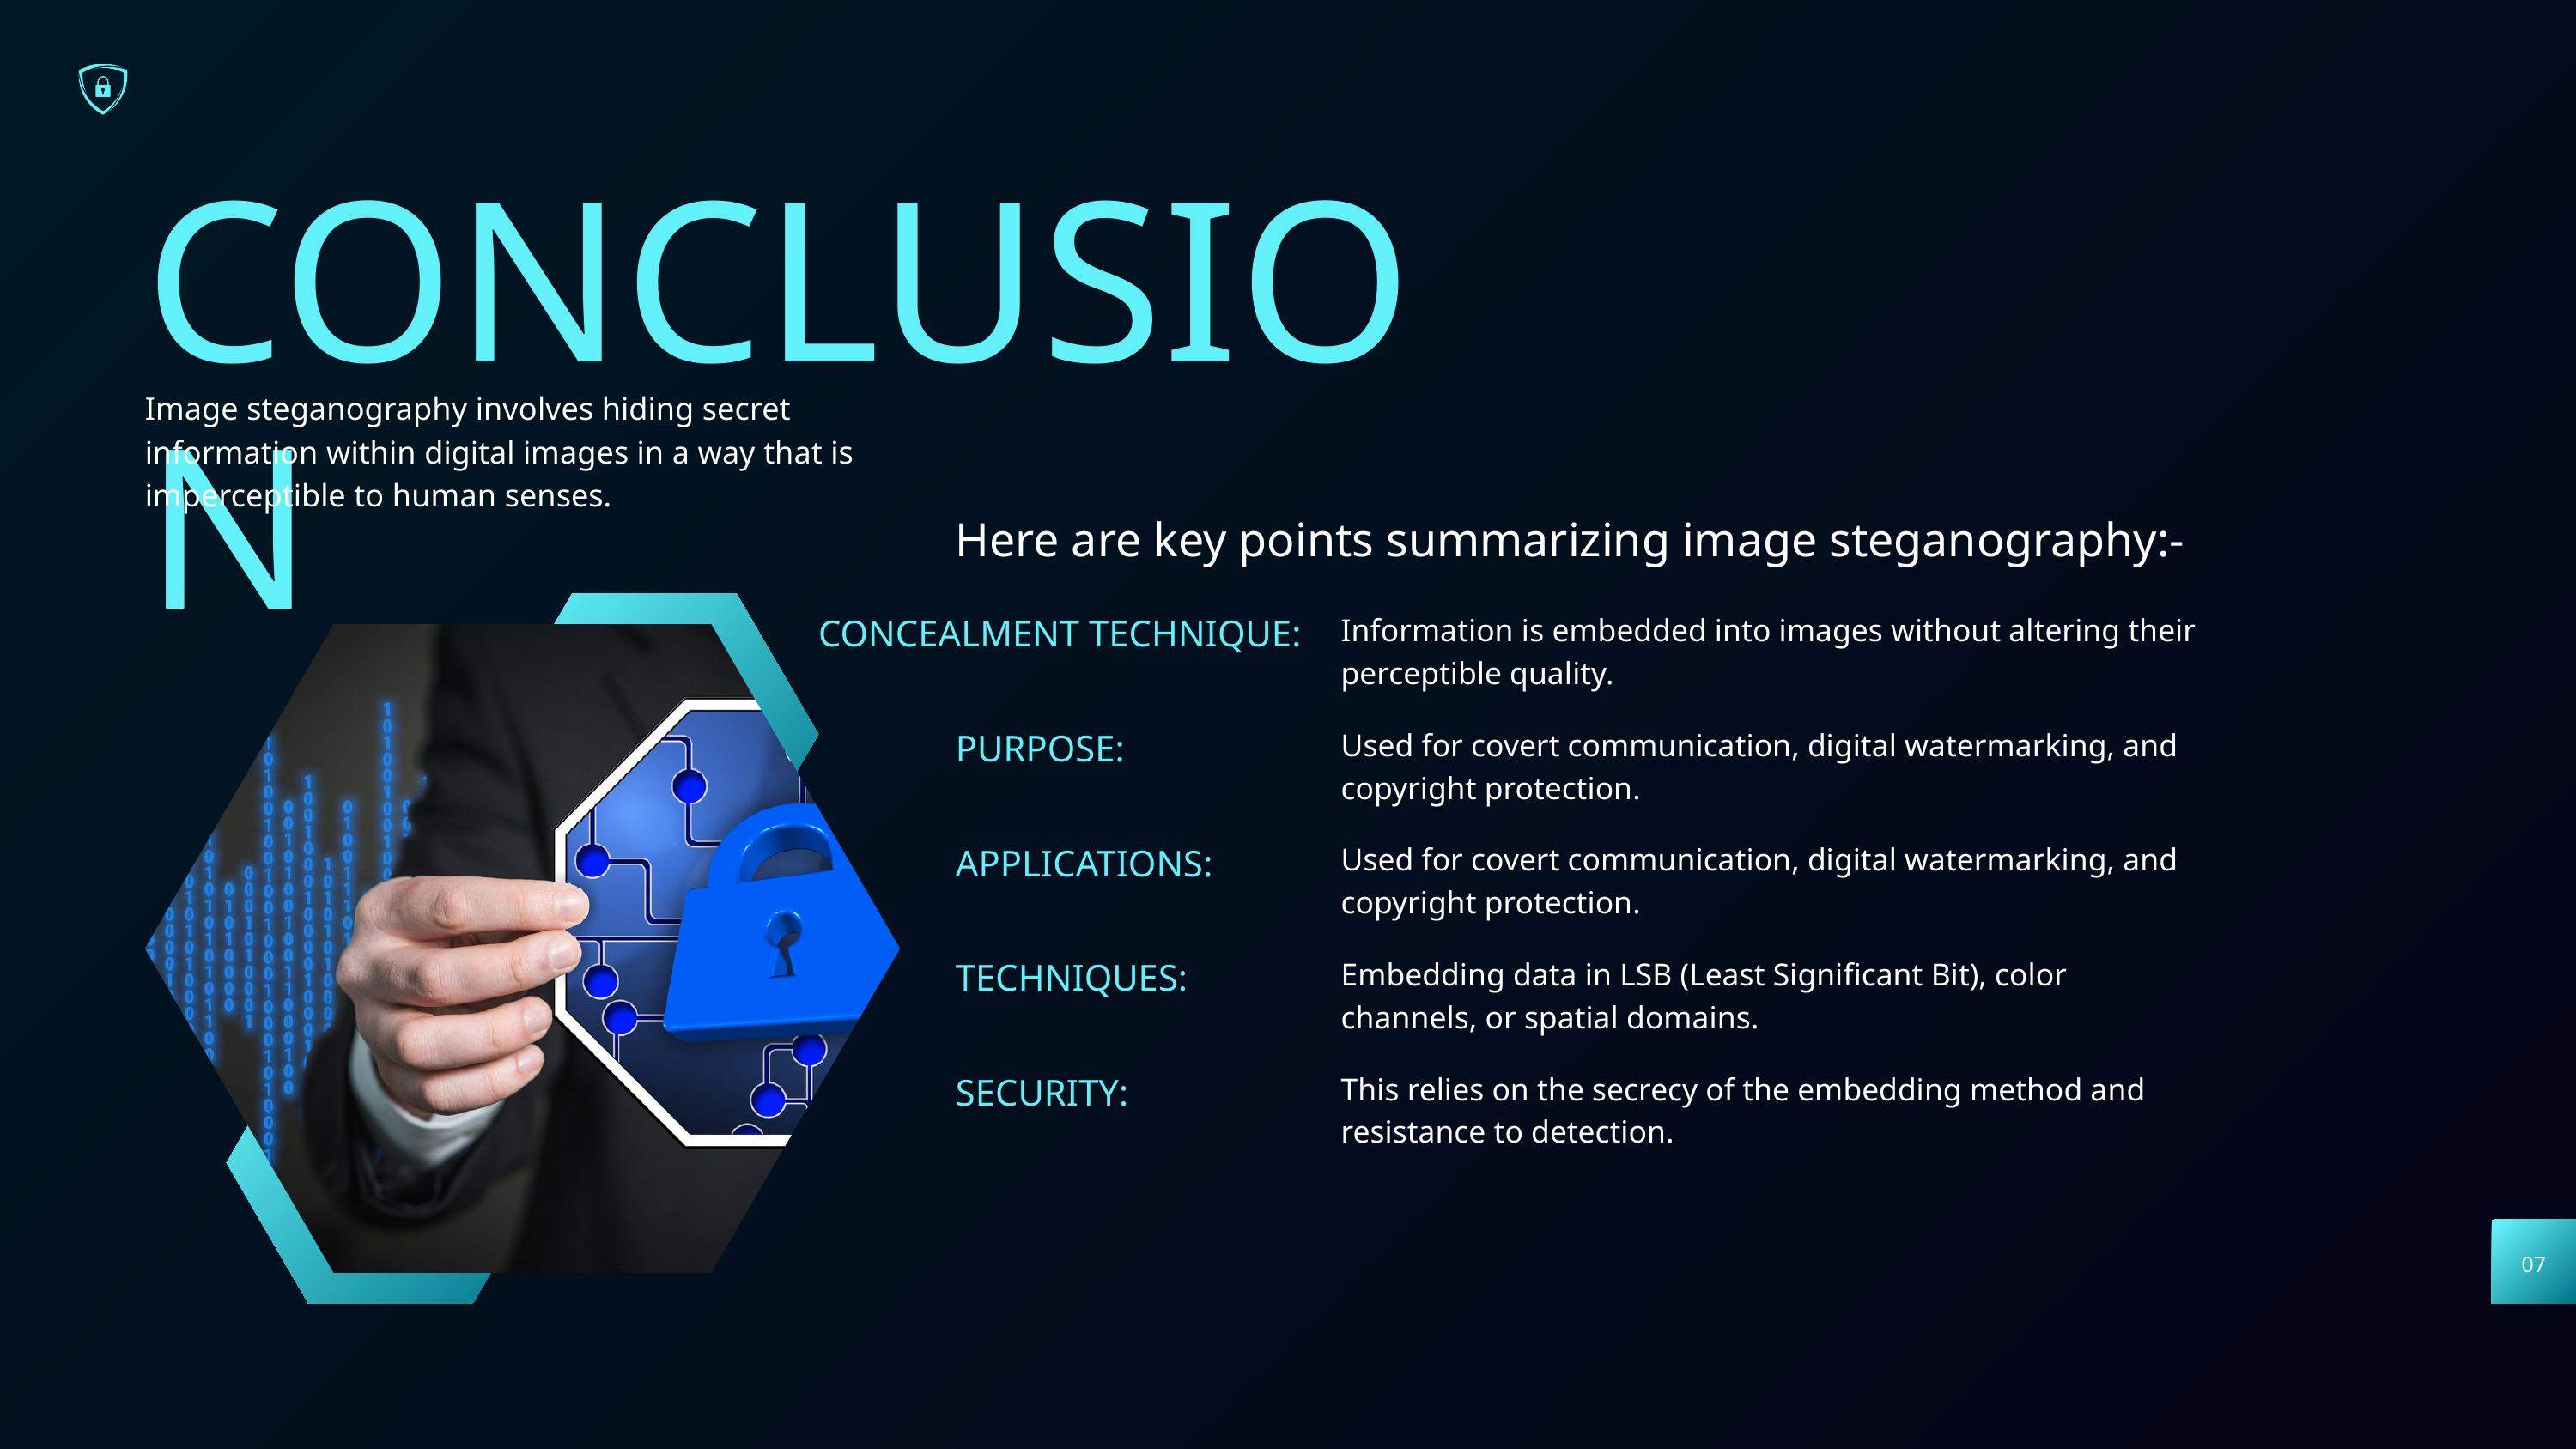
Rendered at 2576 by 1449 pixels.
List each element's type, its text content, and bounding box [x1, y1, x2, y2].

text_box TECHNIQUES: [955, 948, 1341, 998]
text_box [226, 1280, 556, 1304]
text_box Used for covert communication, digital watermarking, and copyright protection. [1340, 719, 2207, 806]
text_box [489, 592, 819, 622]
text_box [77, 64, 129, 116]
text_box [2491, 1219, 2576, 1304]
text_box Used for covert communication, digital watermarking, and copyright protection. [1340, 834, 2207, 920]
text_box Here are key points summarizing image steganography:- [955, 500, 2306, 567]
text_box CONCEALMENT TECHNIQUE: [823, 603, 1341, 654]
text_box Embedding data in LSB (Least Significant Bit), color channels, or spatial domains. [1340, 949, 2207, 1035]
text_box Image steganography involves hiding secret information within digital images in a way that is imperceptible to human senses. [144, 382, 912, 513]
text_box APPLICATIONS: [955, 834, 1341, 884]
text_box Information is embedded into images without altering their perceptible quality. [1340, 605, 2207, 691]
text_box CONCLUSION [144, 159, 1478, 623]
text_box This relies on the secrecy of the embedding method and resistance to detection. [1340, 1064, 2207, 1149]
text_box [95, 76, 111, 97]
text_box SECURITY: [955, 1063, 1341, 1113]
text_box PURPOSE: [955, 718, 1341, 769]
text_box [144, 623, 901, 1274]
